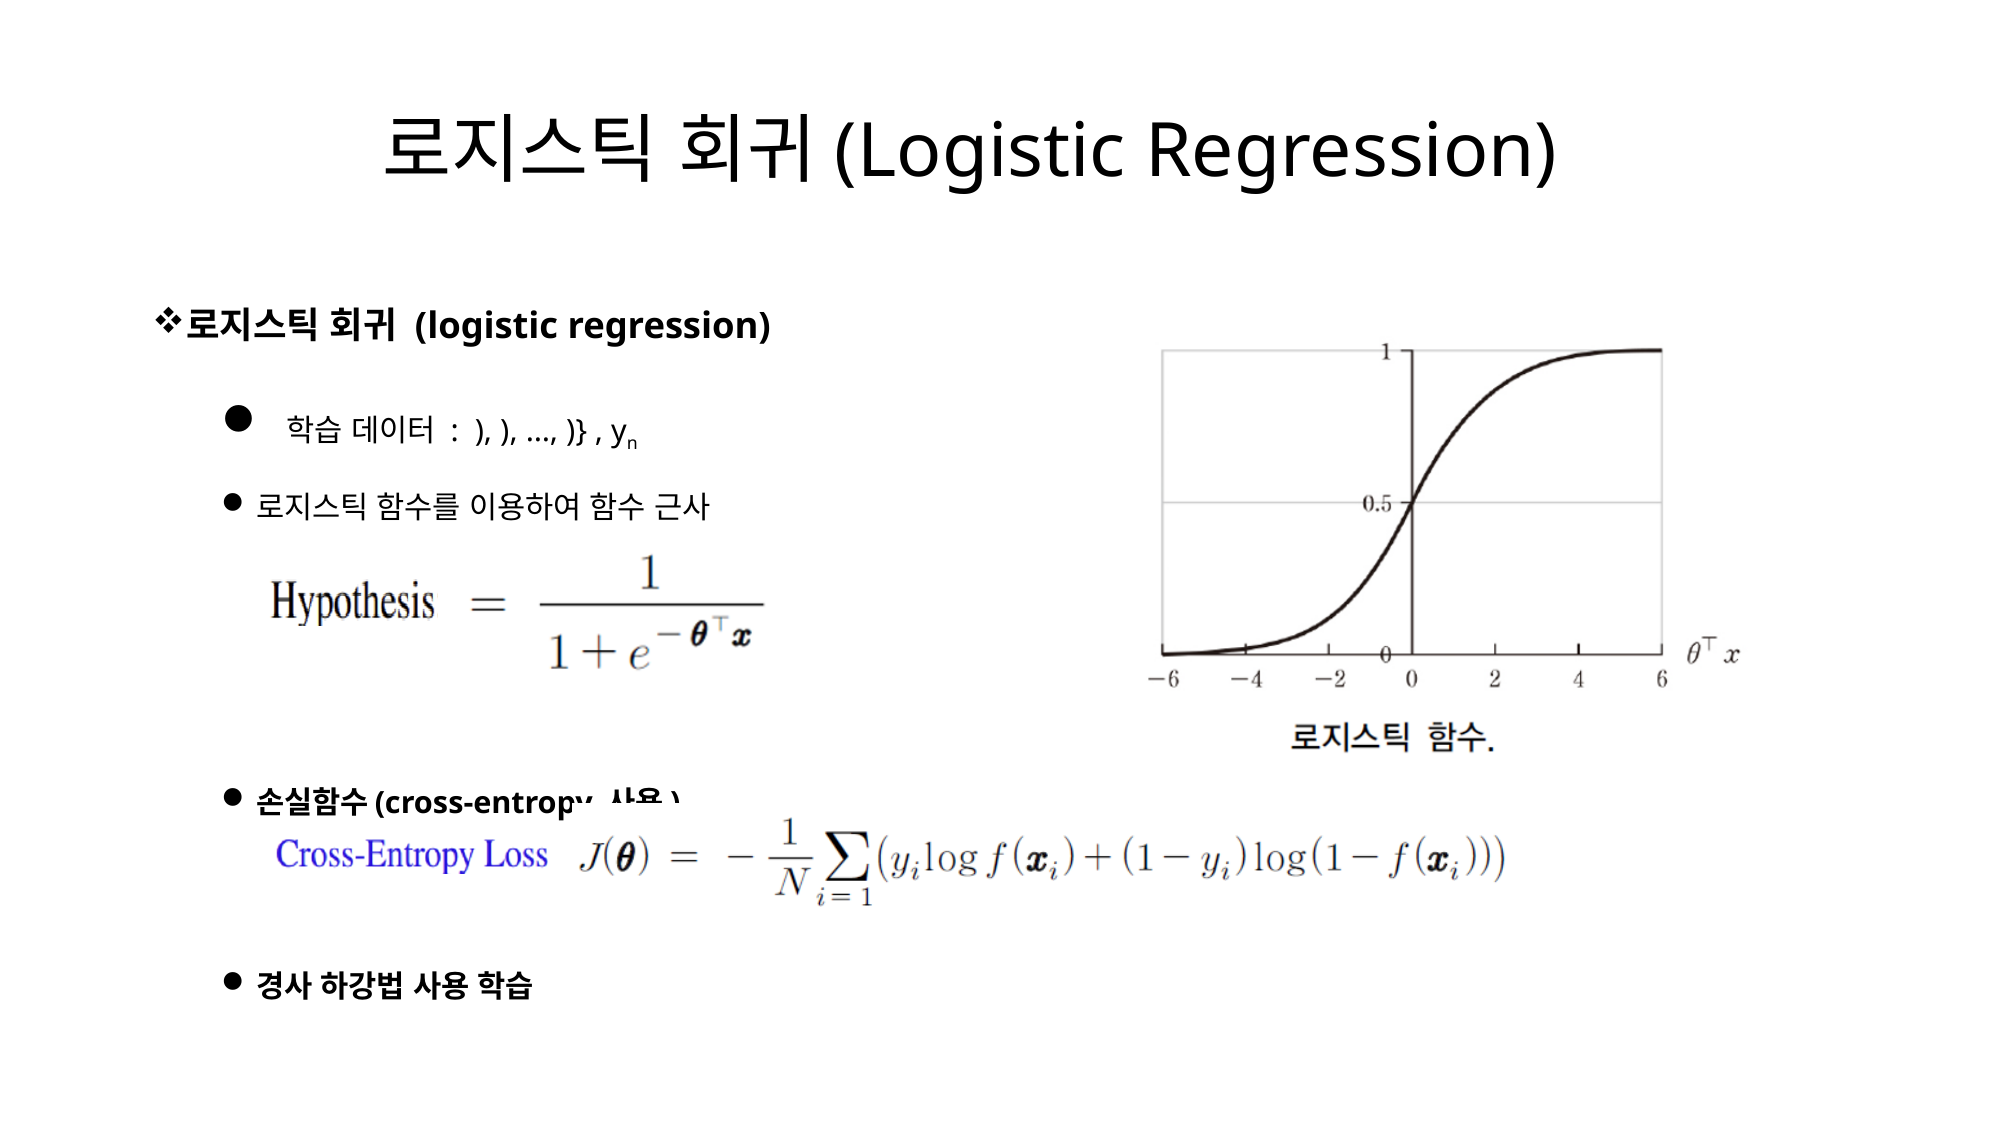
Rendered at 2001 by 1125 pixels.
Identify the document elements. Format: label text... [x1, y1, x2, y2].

picture [463, 544, 772, 688]
text_box 로지스틱 회귀(Logistic Regression) [367, 94, 1663, 200]
picture [572, 803, 1512, 916]
picture [268, 570, 438, 626]
picture [1042, 329, 1753, 760]
picture [268, 826, 548, 875]
